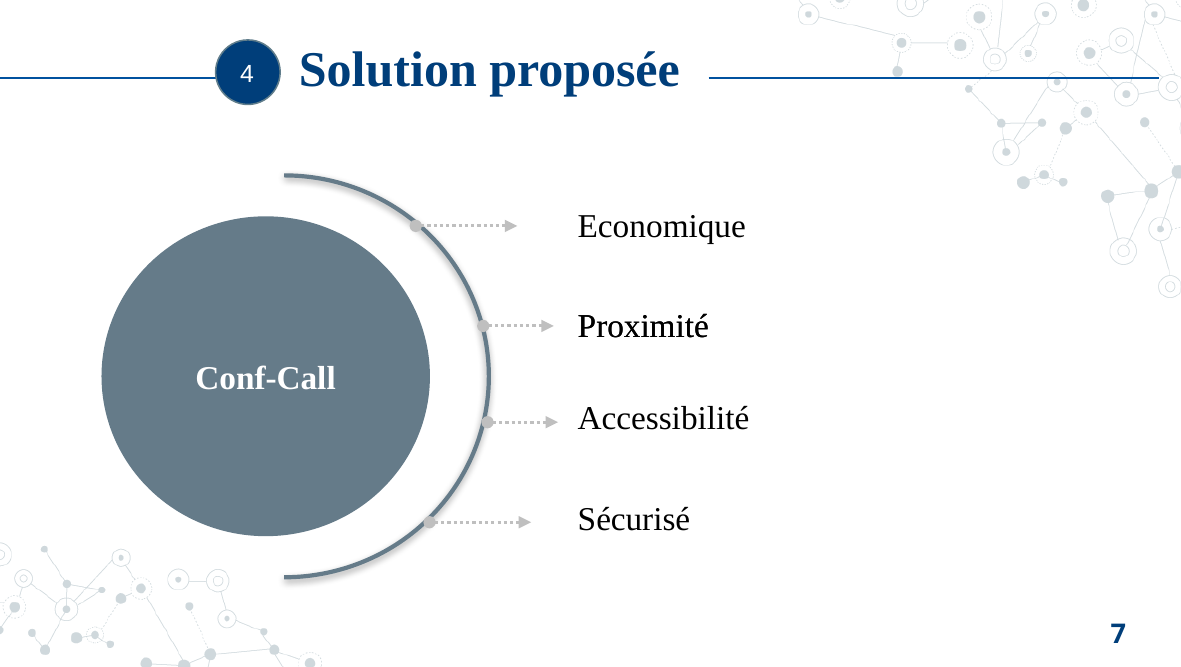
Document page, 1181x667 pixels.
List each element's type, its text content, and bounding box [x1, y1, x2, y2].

text_box 7 [1094, 601, 1142, 653]
text_box [409, 219, 518, 233]
text_box [423, 516, 532, 529]
text_box Solution proposée [284, 28, 709, 104]
text_box [481, 415, 559, 429]
text_box Economique [562, 188, 934, 252]
text_box 4 [215, 39, 281, 105]
text_box Proximité [562, 288, 934, 352]
text_box [477, 319, 554, 333]
text_box Sécurisé [562, 481, 934, 545]
text_box Conf-Call [101, 216, 278, 537]
text_box [284, 173, 491, 580]
picture [0, 0, 1181, 667]
text_box Accessibilité [562, 381, 934, 445]
